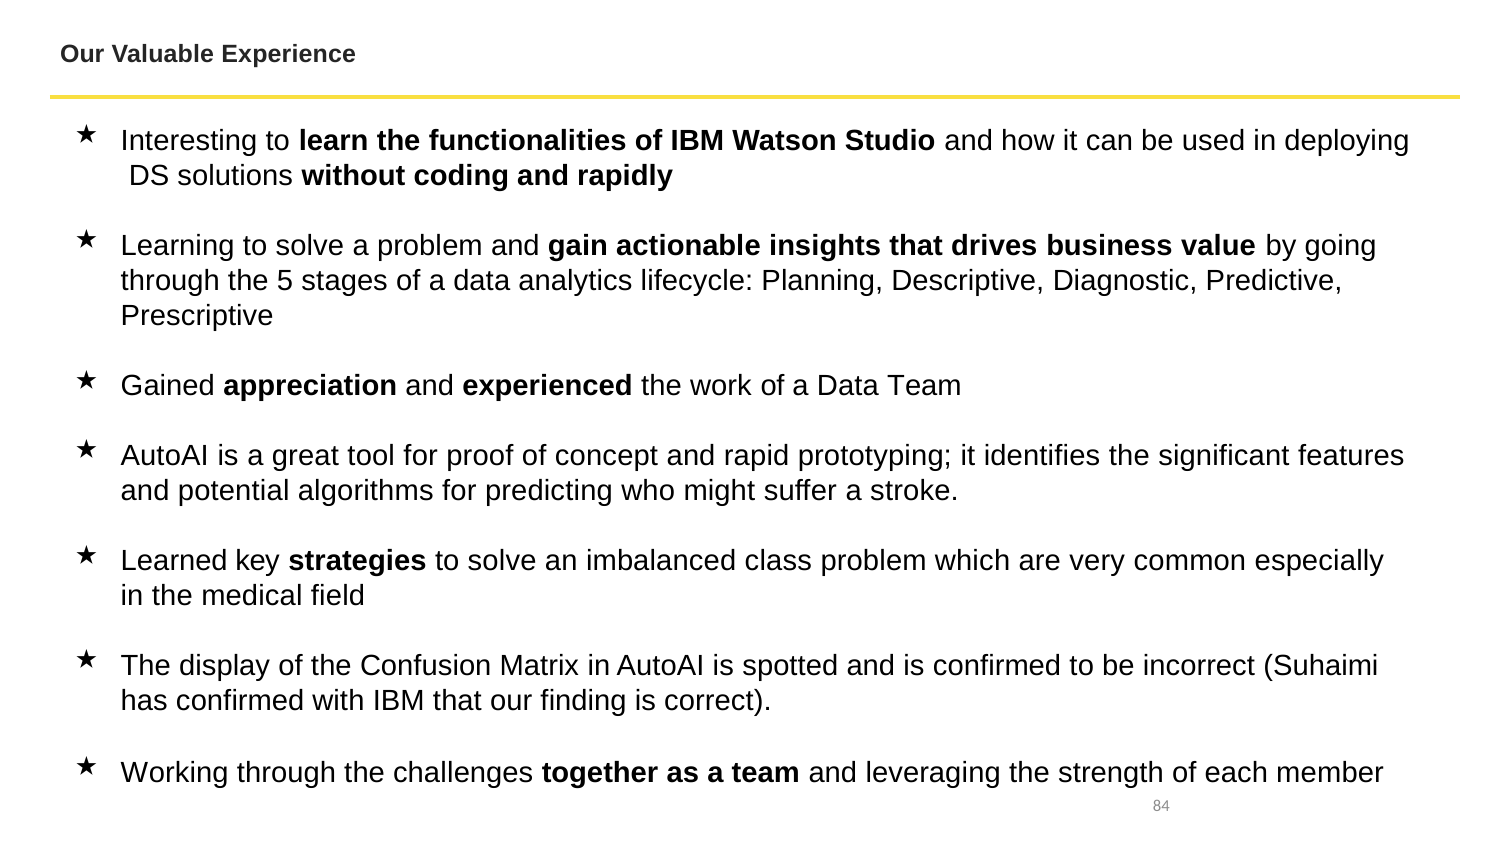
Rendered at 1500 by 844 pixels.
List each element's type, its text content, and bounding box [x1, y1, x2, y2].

text_box Our Valuable Experience [57, 37, 463, 68]
slide_number 84 [1148, 795, 1174, 844]
text_box Interesting to learn the functionalities of IBM Watson Studio and how it can be used in deploying DS solutions without coding and rapidly Learning to solve a problem and gain actionable insights that drives business value by going through the 5 stages of a data analytics lifecycle: Planning, Descriptive, Diagnostic, Predictive, Prescriptive Gained appreciation and experienced the work of a Data Team AutoAI is a great tool for proof of concept and rapid prototyping; it identifies the significant features and potential algorithms for predicting who might suffer a stroke. Learned key strategies to solve an imbalanced class problem which are very common especially in the medical field The display of the Confusion Matrix in AutoAI is spotted and is confirmed to be incorrect (Suhaimi has confirmed with IBM that our finding is correct). Working through the challenges together as a team and leveraging the strength of each member [71, 121, 1415, 788]
